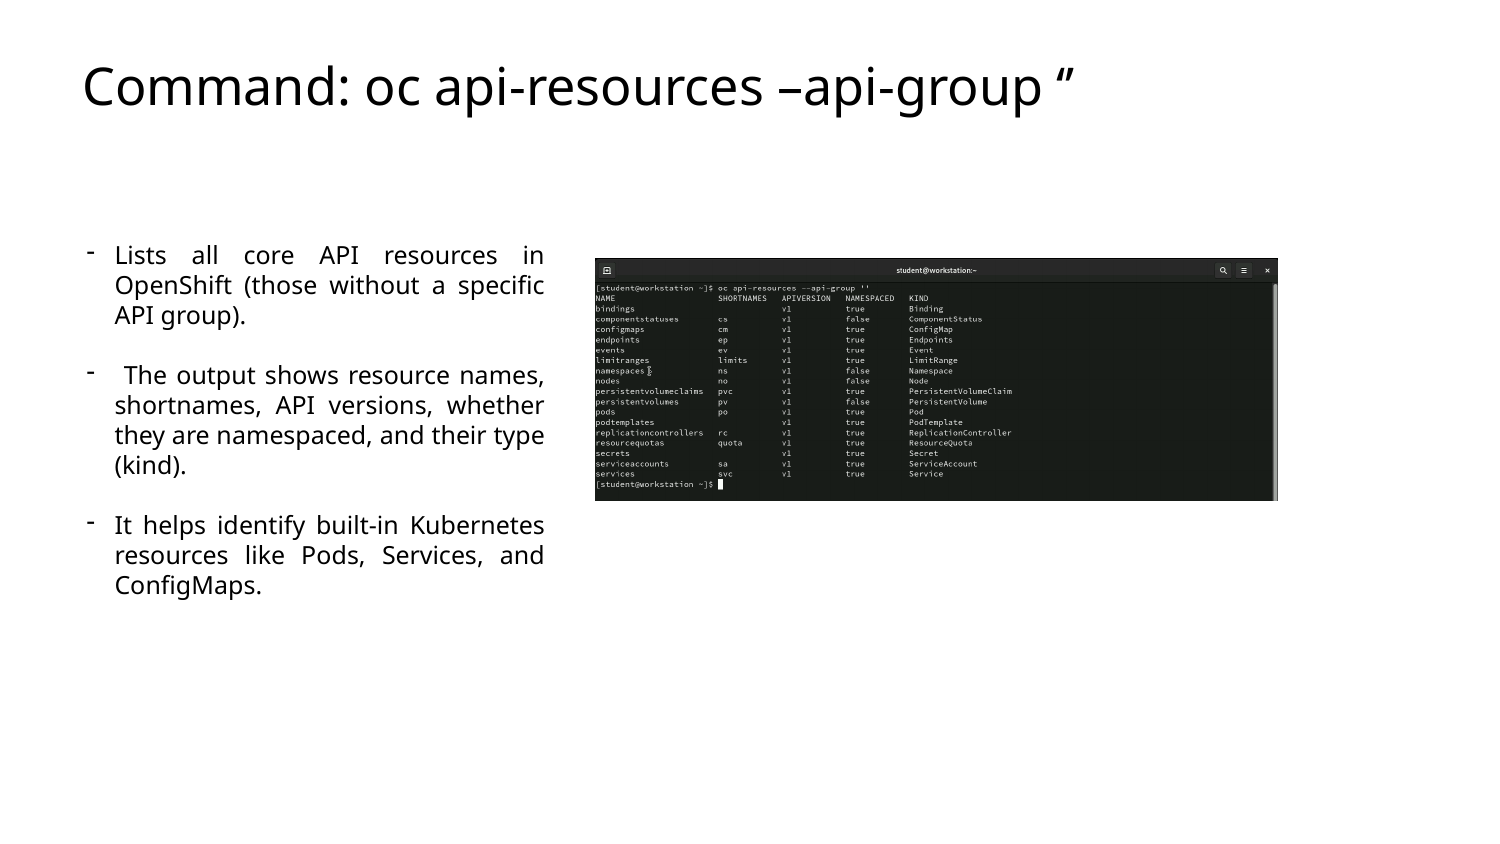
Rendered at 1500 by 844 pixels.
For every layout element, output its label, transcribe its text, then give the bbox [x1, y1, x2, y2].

text_box Lists all core API resources in OpenShift (those without a specific API group). The output shows resource names, shortnames, API versions, whether they are namespaced, and their type (kind). It helps identify built-in Kubernetes resources like Pods, Services, and ConfigMaps. [71, 232, 561, 607]
picture [595, 258, 1278, 501]
title Command: oc api-resources –api-group ‘’ [67, 38, 1455, 187]
